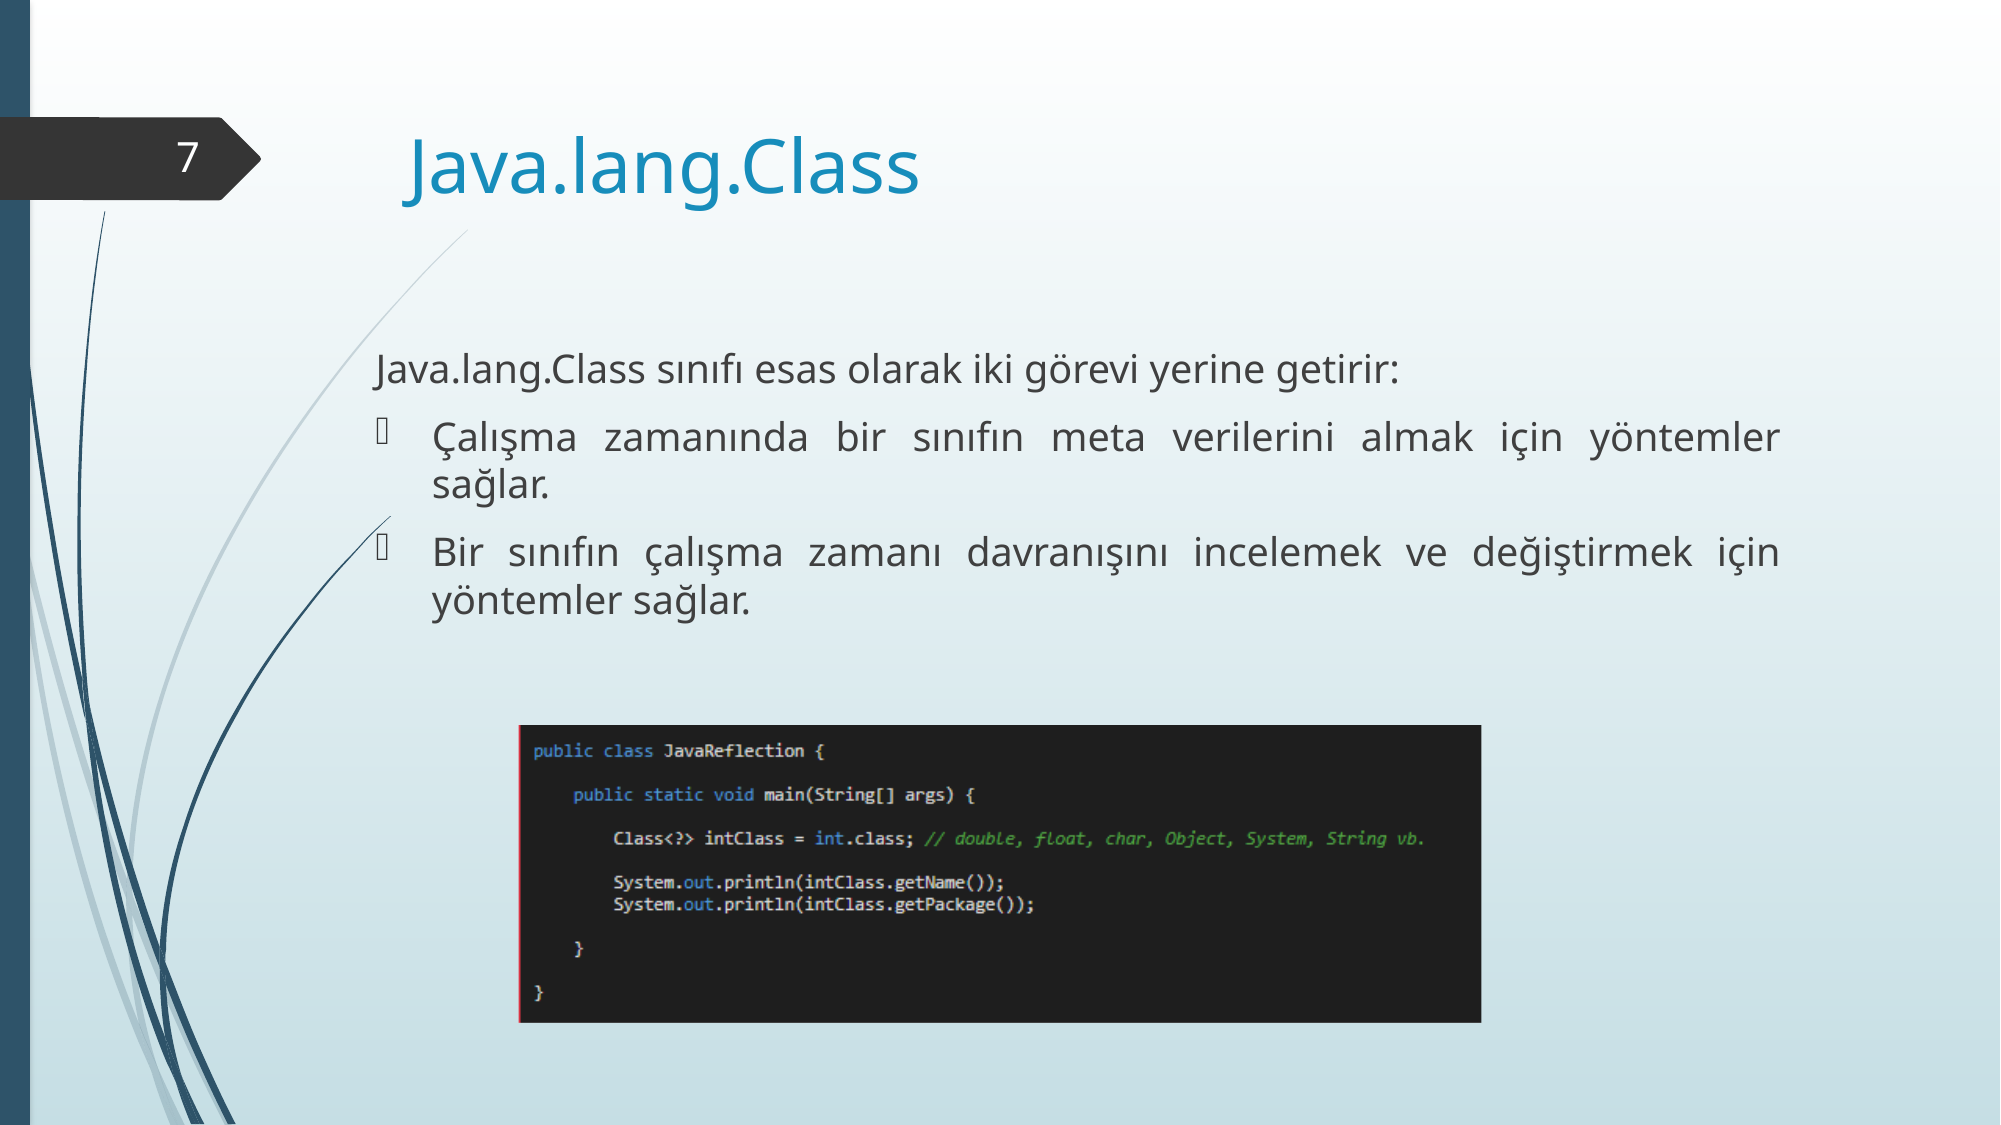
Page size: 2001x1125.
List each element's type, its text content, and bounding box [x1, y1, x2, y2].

picture [518, 725, 1482, 1023]
slide_number 7 [87, 129, 216, 190]
list Java.lang.Class sınıfı esas olarak iki görevi yerine getirir: Çalışma zamanında bir sınıfın meta verilerini almak için yöntemler sağlar. Bir sınıfın çalışma zamanı davranışını incelemek ve değiştirmek için yöntemler sağlar. [360, 336, 1798, 1023]
title Java.lang.Class [393, 111, 1856, 322]
